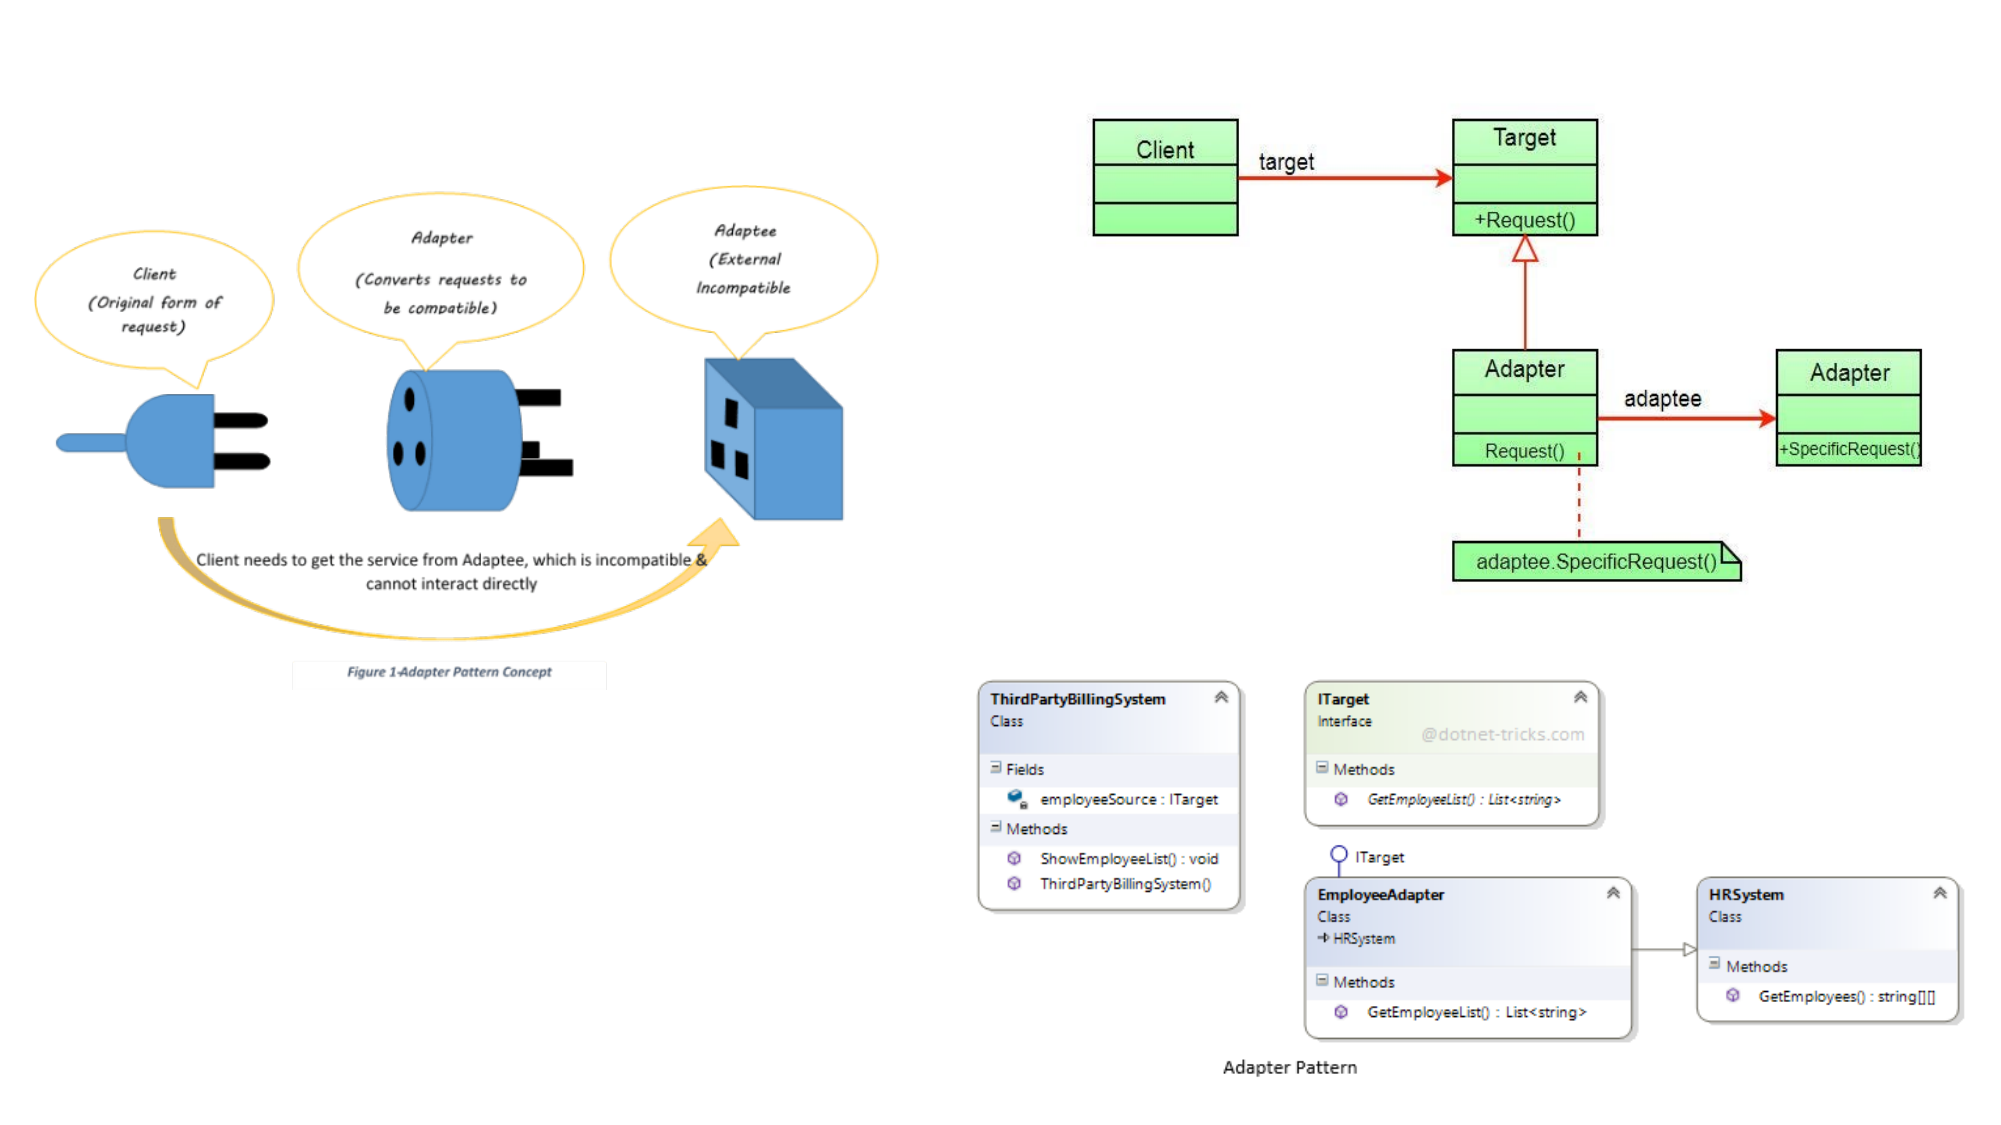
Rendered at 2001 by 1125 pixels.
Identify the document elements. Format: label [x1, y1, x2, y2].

picture [34, 185, 881, 690]
picture [972, 675, 1966, 1088]
picture [1058, 83, 1988, 633]
